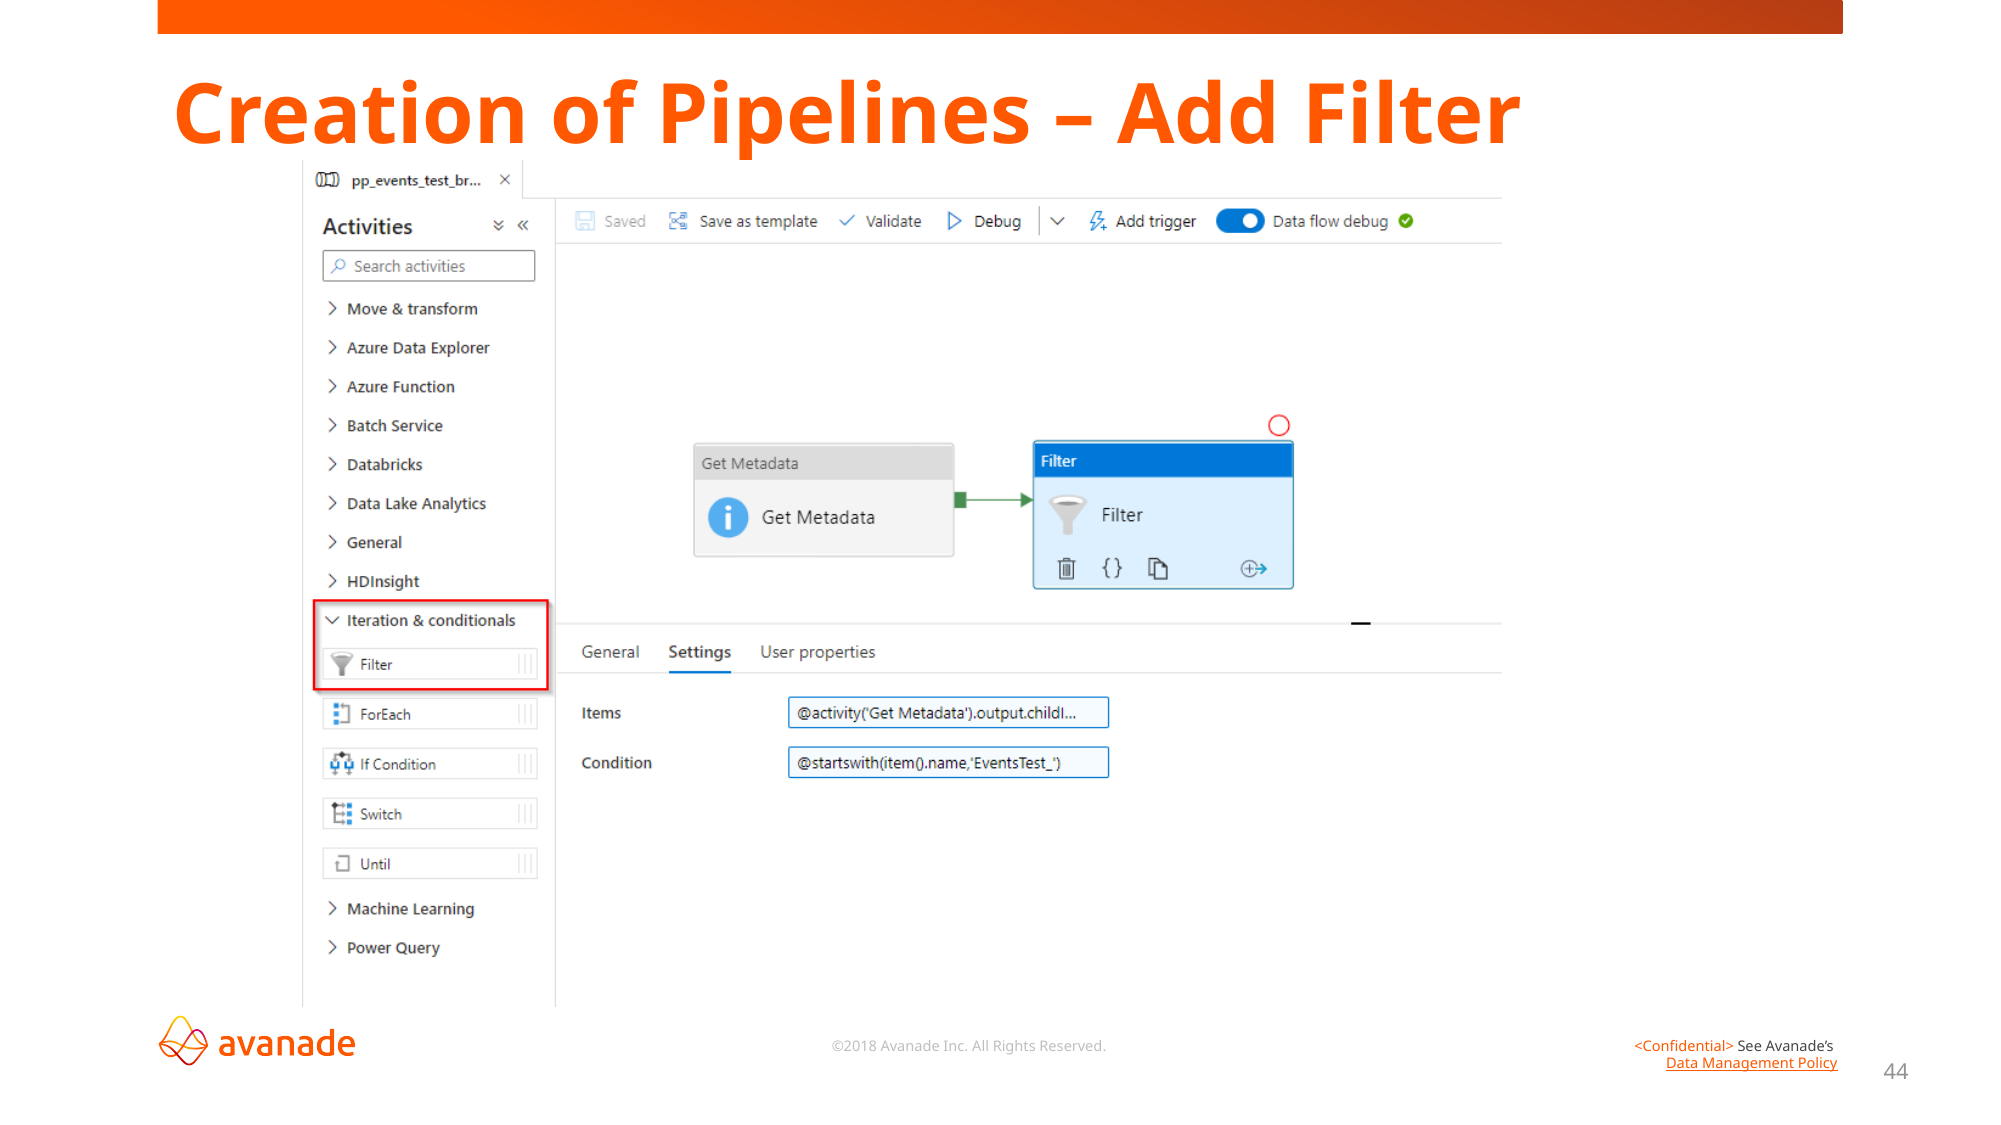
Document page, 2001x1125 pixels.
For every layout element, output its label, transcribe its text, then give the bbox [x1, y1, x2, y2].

title Creation of Pipelines – Add Filter [157, 64, 1843, 228]
picture [138, 160, 1502, 1086]
slide_number 44 [1842, 1042, 1924, 1103]
